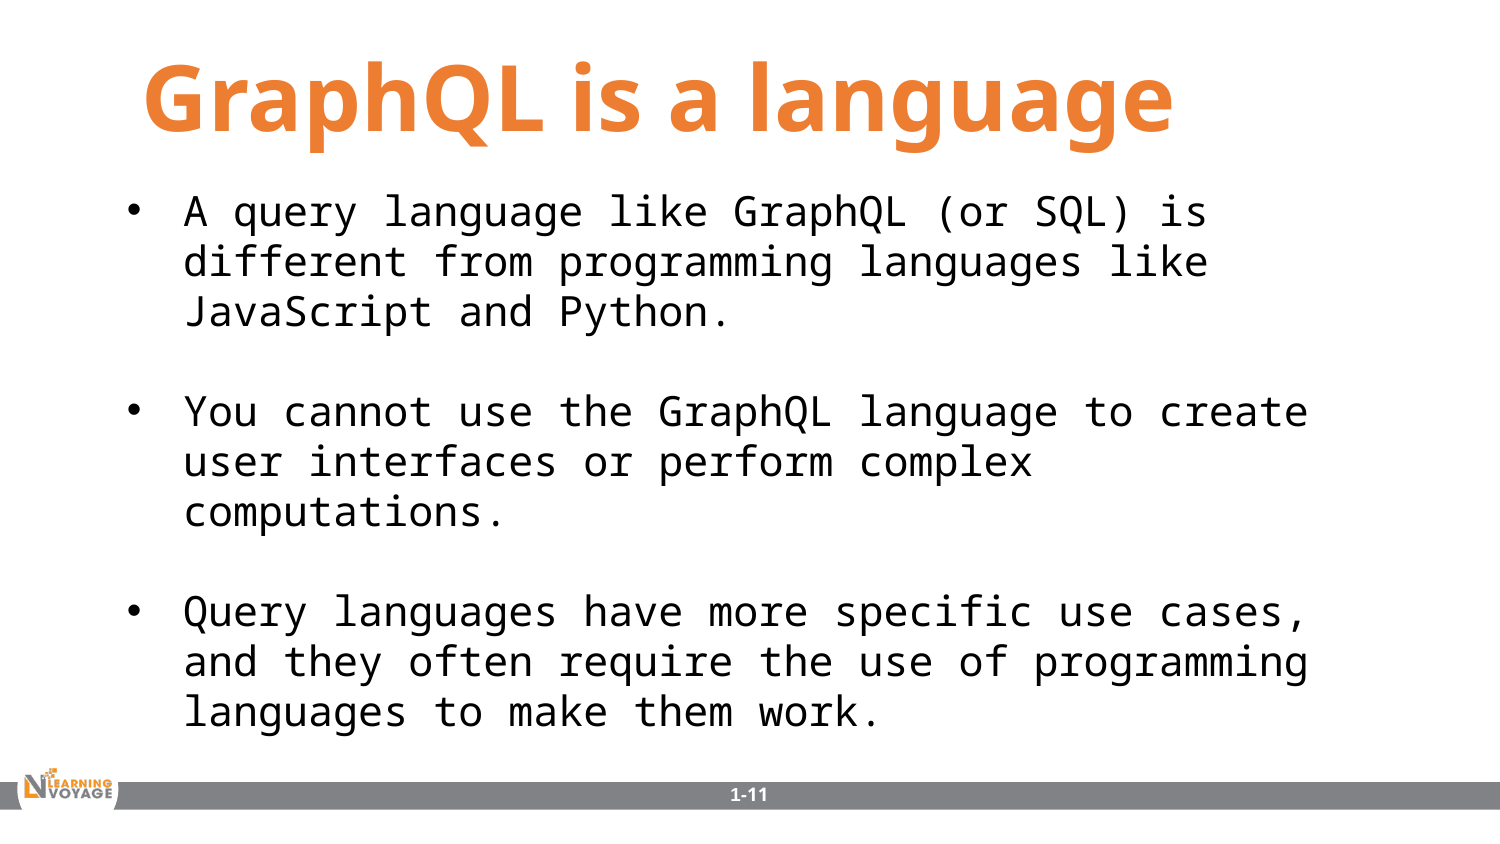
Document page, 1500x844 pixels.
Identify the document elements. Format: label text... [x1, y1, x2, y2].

text_box A query language like GraphQL (or SQL) is different from programming languages like JavaScript and Python. You cannot use the GraphQL language to create user interfaces or perform complex computations. Query languages have more specific use cases, and they often require the use of programming languages to make them work. [126, 182, 1373, 735]
picture [0, 706, 144, 844]
text_box GraphQL is a language [126, 37, 1231, 153]
slide_number 1-11 [692, 770, 784, 821]
